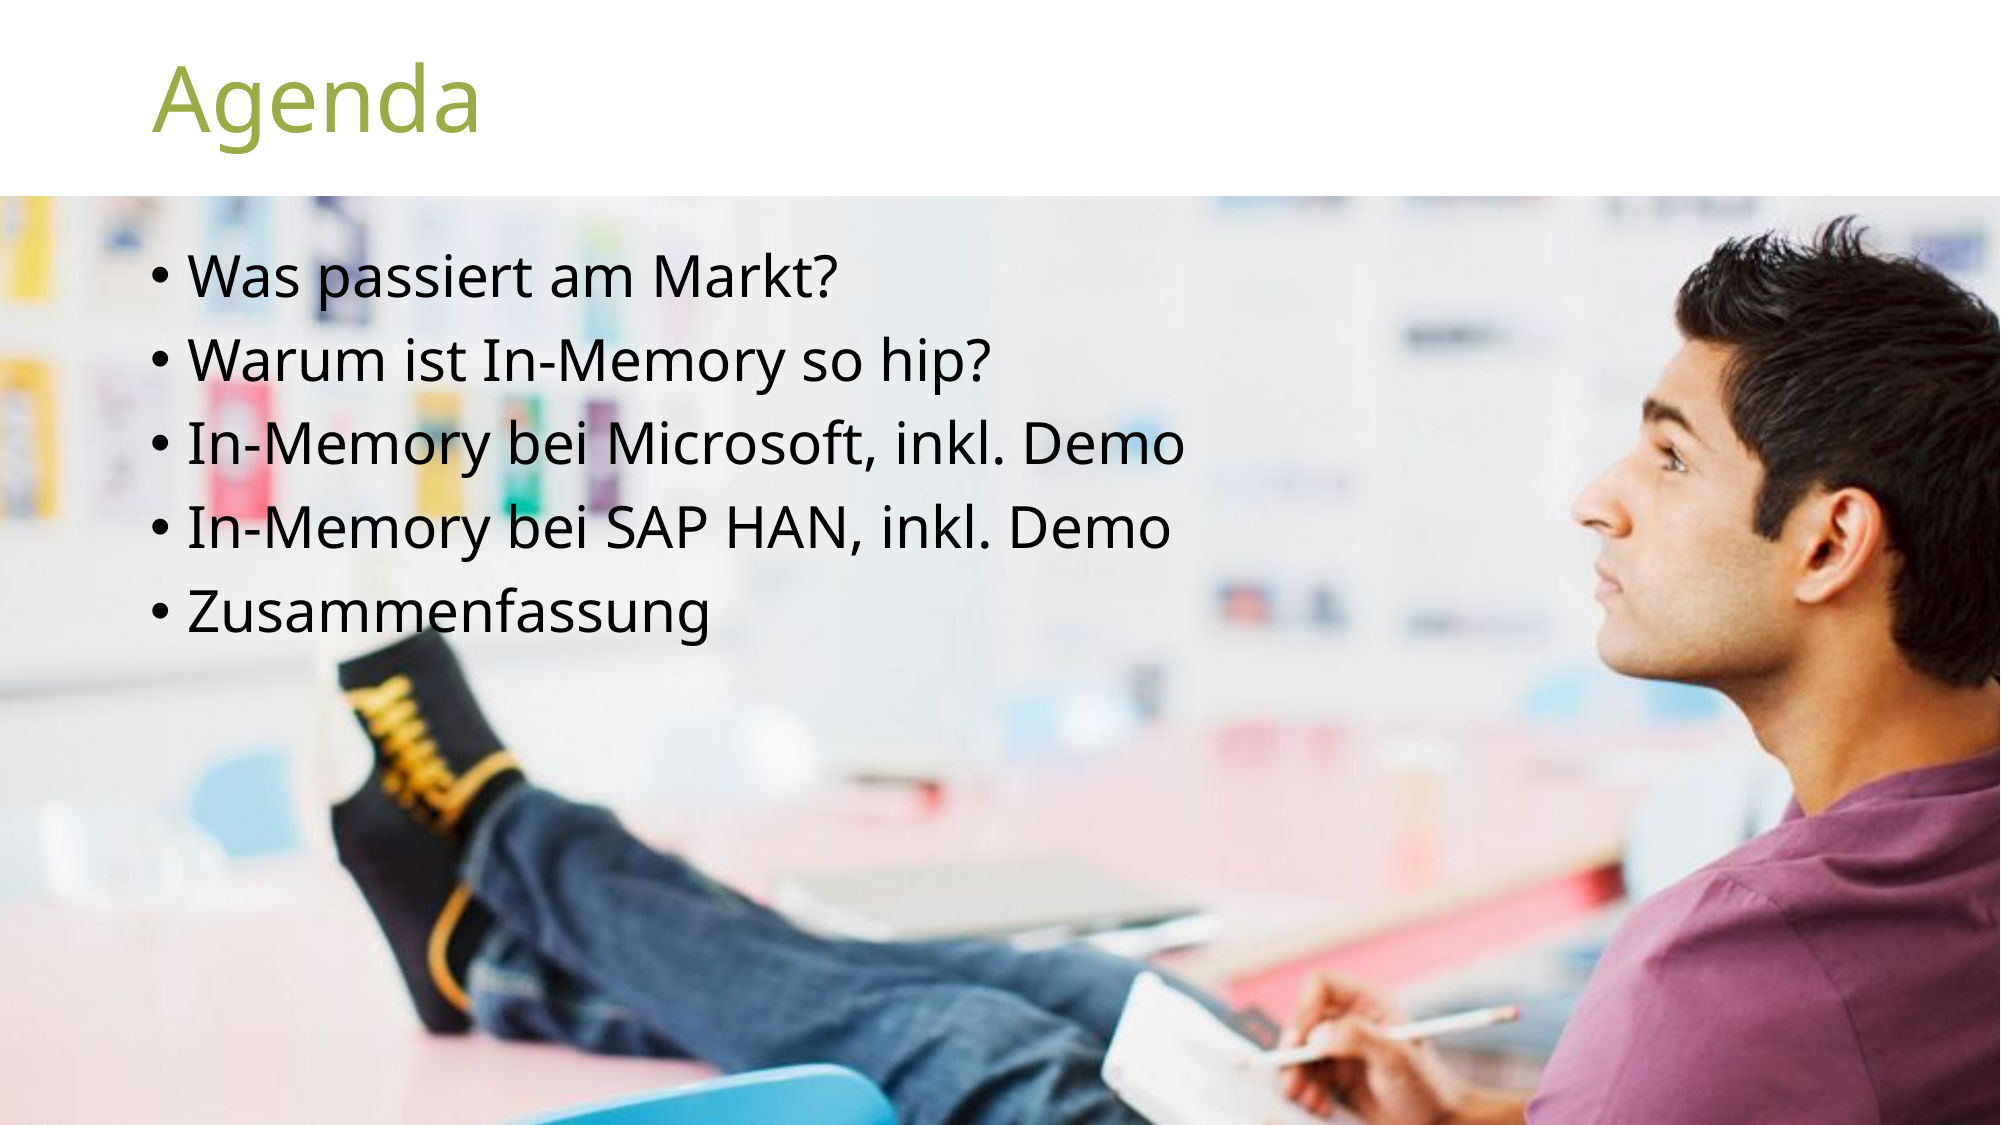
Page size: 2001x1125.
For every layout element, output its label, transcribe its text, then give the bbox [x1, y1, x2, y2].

title Agenda [137, 0, 1863, 196]
picture [0, 0, 2001, 1125]
